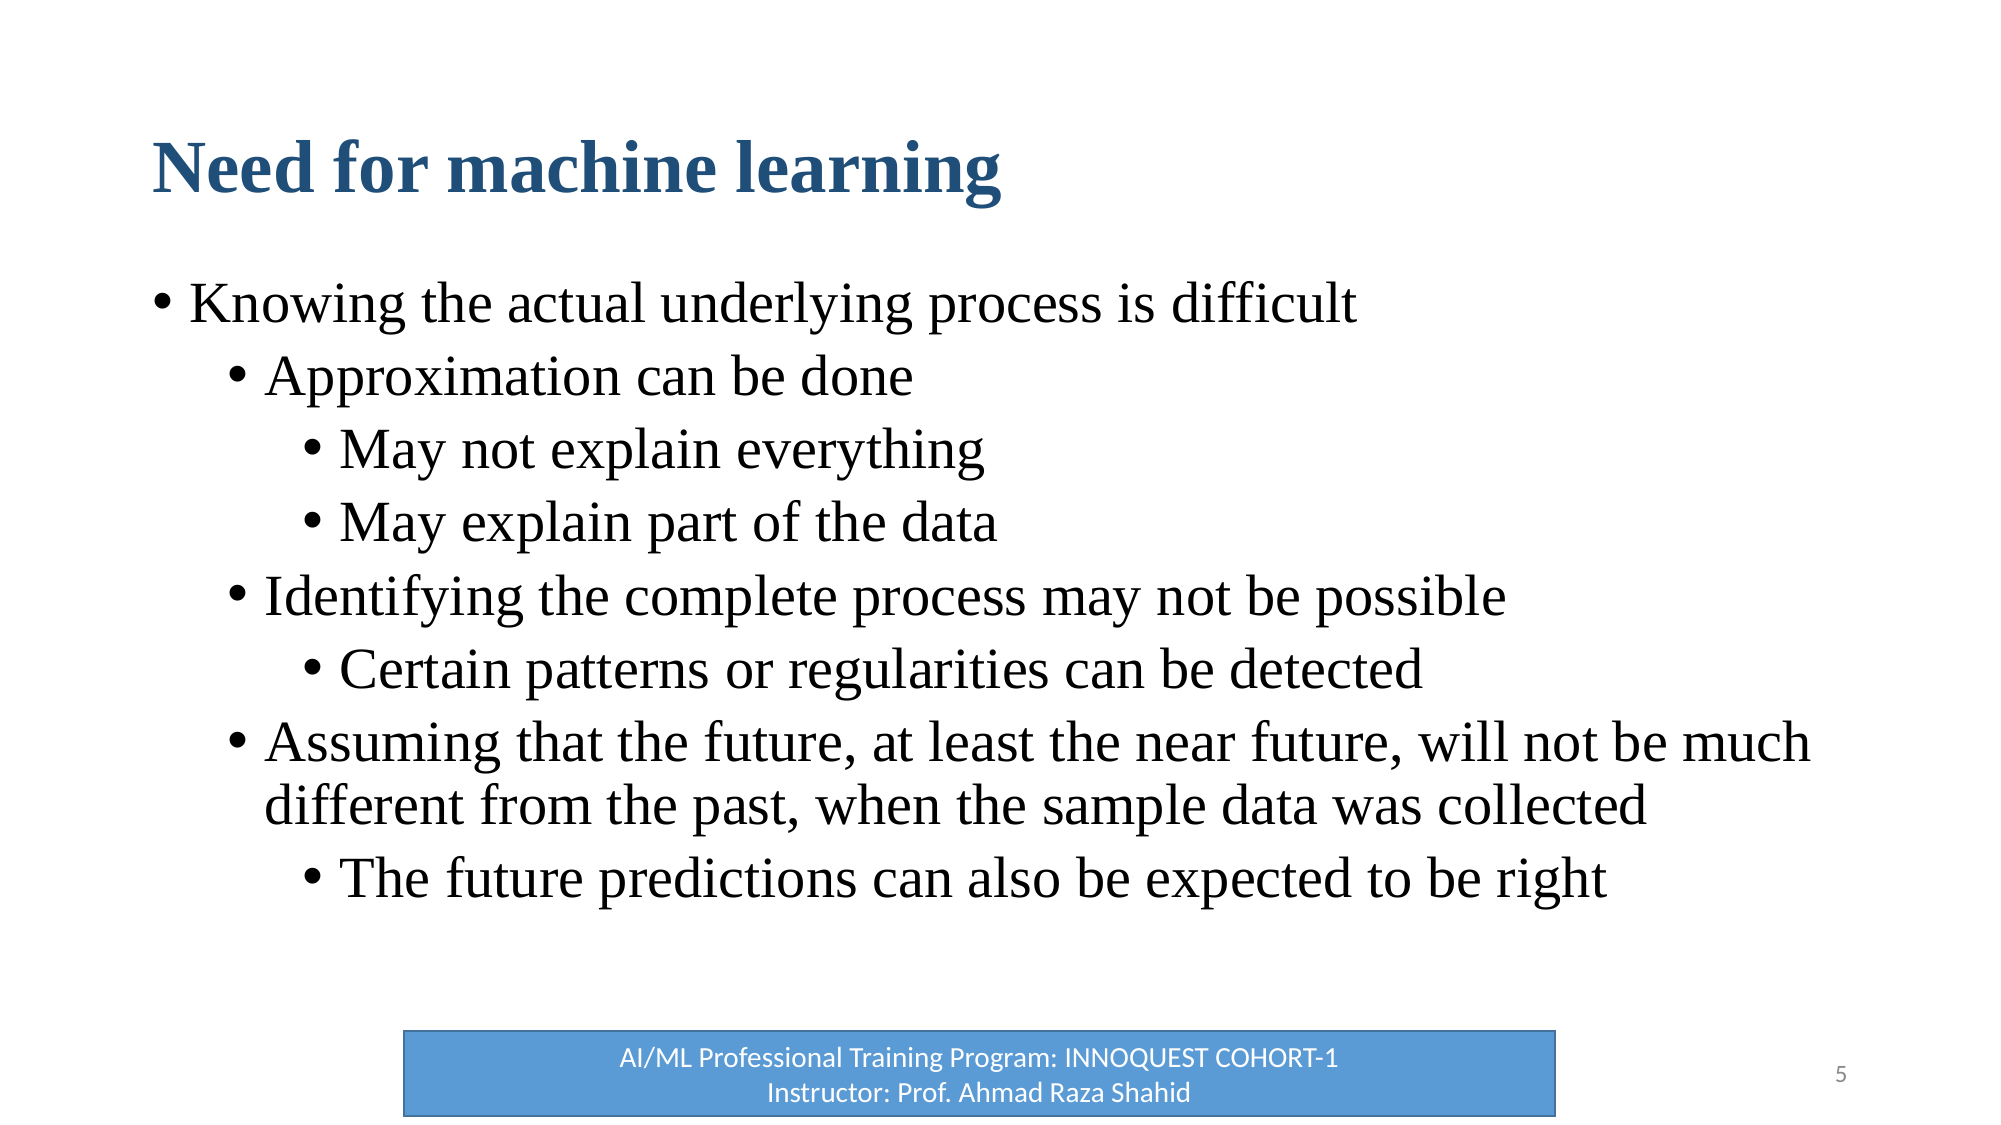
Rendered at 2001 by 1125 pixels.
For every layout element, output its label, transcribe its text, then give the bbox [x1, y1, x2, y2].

text_box AI/ML Professional Training Program: INNOQUEST COHORT-1 Instructor: Prof. Ahmad Raza Shahid [403, 1030, 1556, 1117]
title Need for machine learning [137, 59, 1863, 264]
list Knowing the actual underlying process is difficult Approximation can be done May not explain everything May explain part of the data Identifying the complete process may not be possible Certain patterns or regularities can be detected Assuming that the future, at least the near future, will not be much different from the past, when the sample data was collected The future predictions can also be expected to be right [137, 264, 1863, 979]
slide_number 5 [1412, 1042, 1863, 1103]
